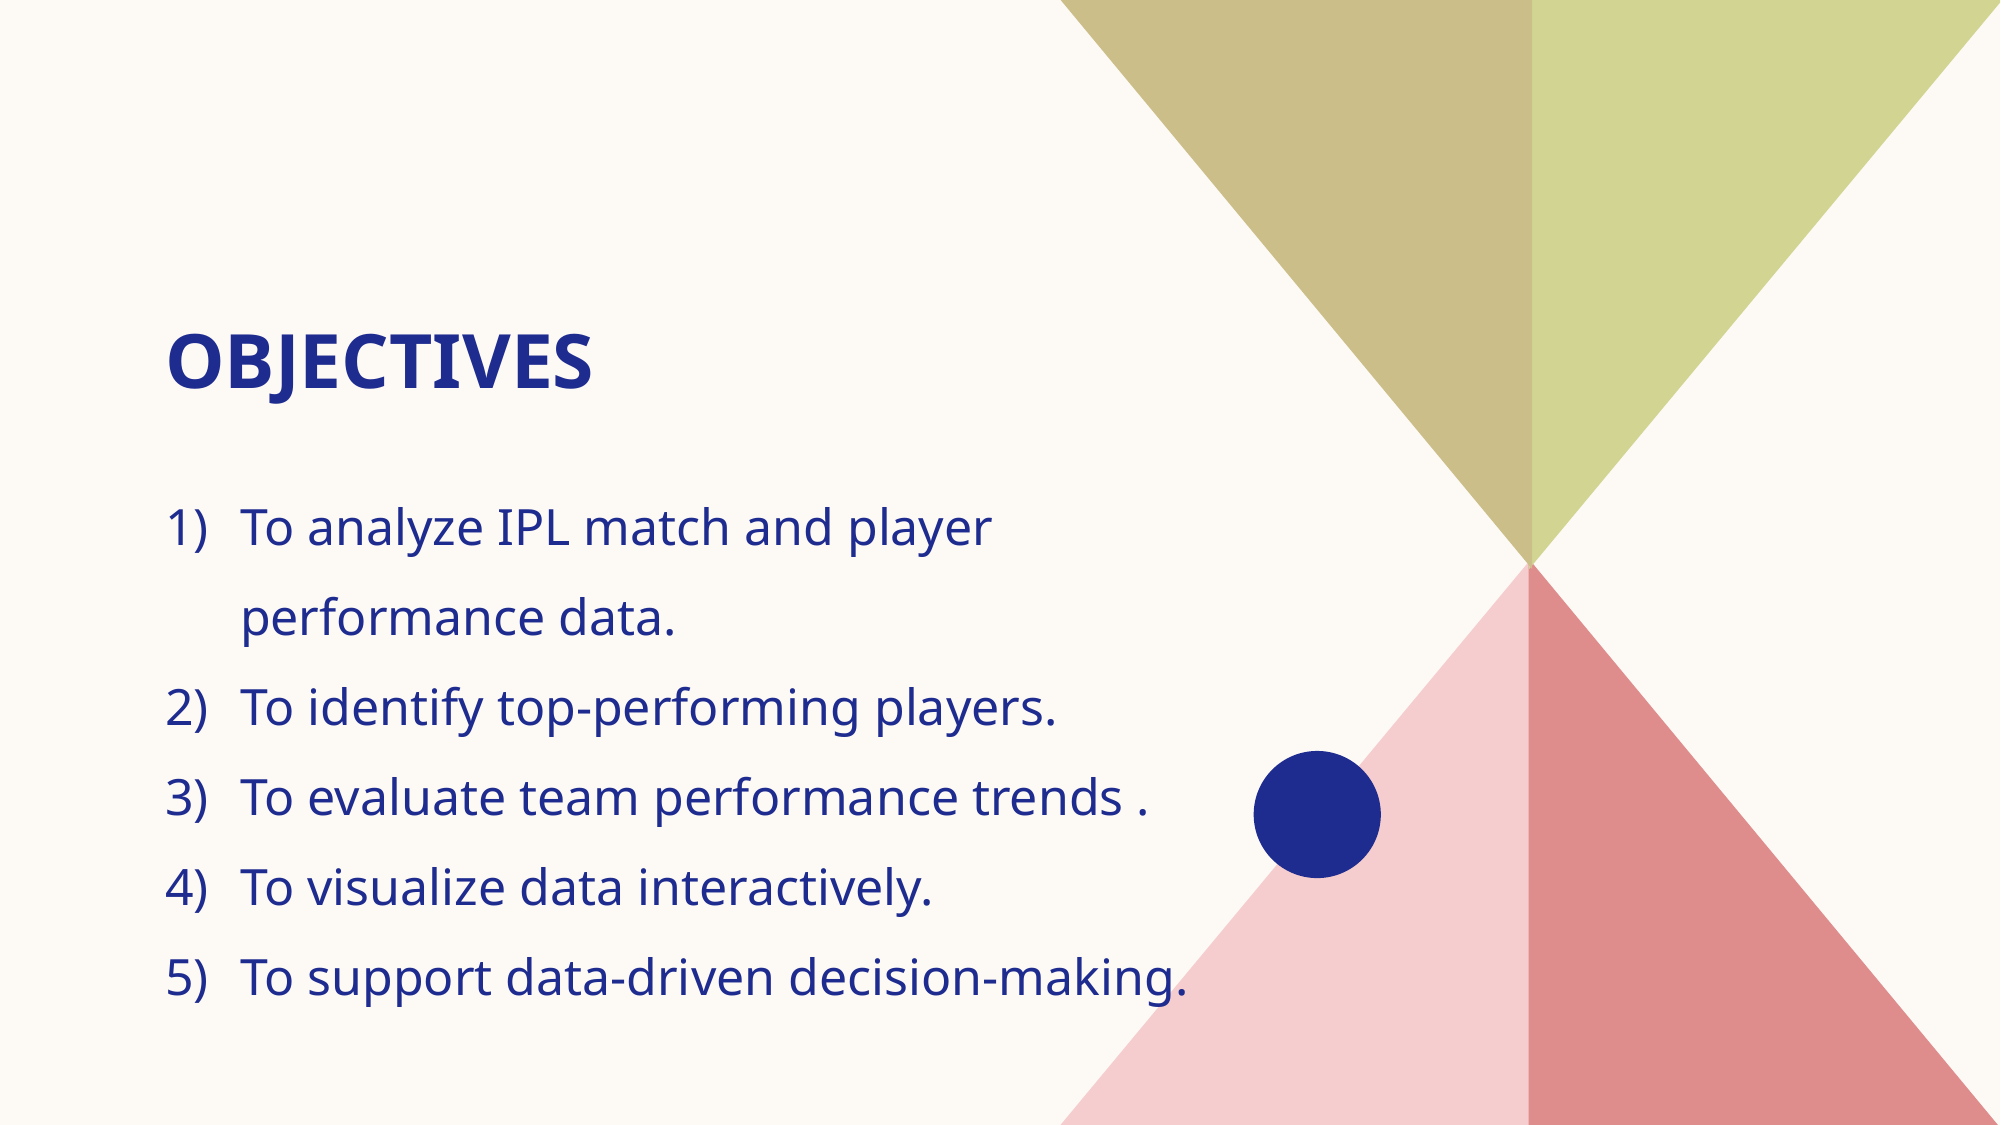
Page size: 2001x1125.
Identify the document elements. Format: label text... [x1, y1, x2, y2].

list To analyze IPL match and player performance data. To identify top-performing players. To evaluate team performance trends . To visualize data interactively. To support data-driven decision-making. [150, 464, 1230, 1016]
title Objectives [150, 152, 1230, 404]
